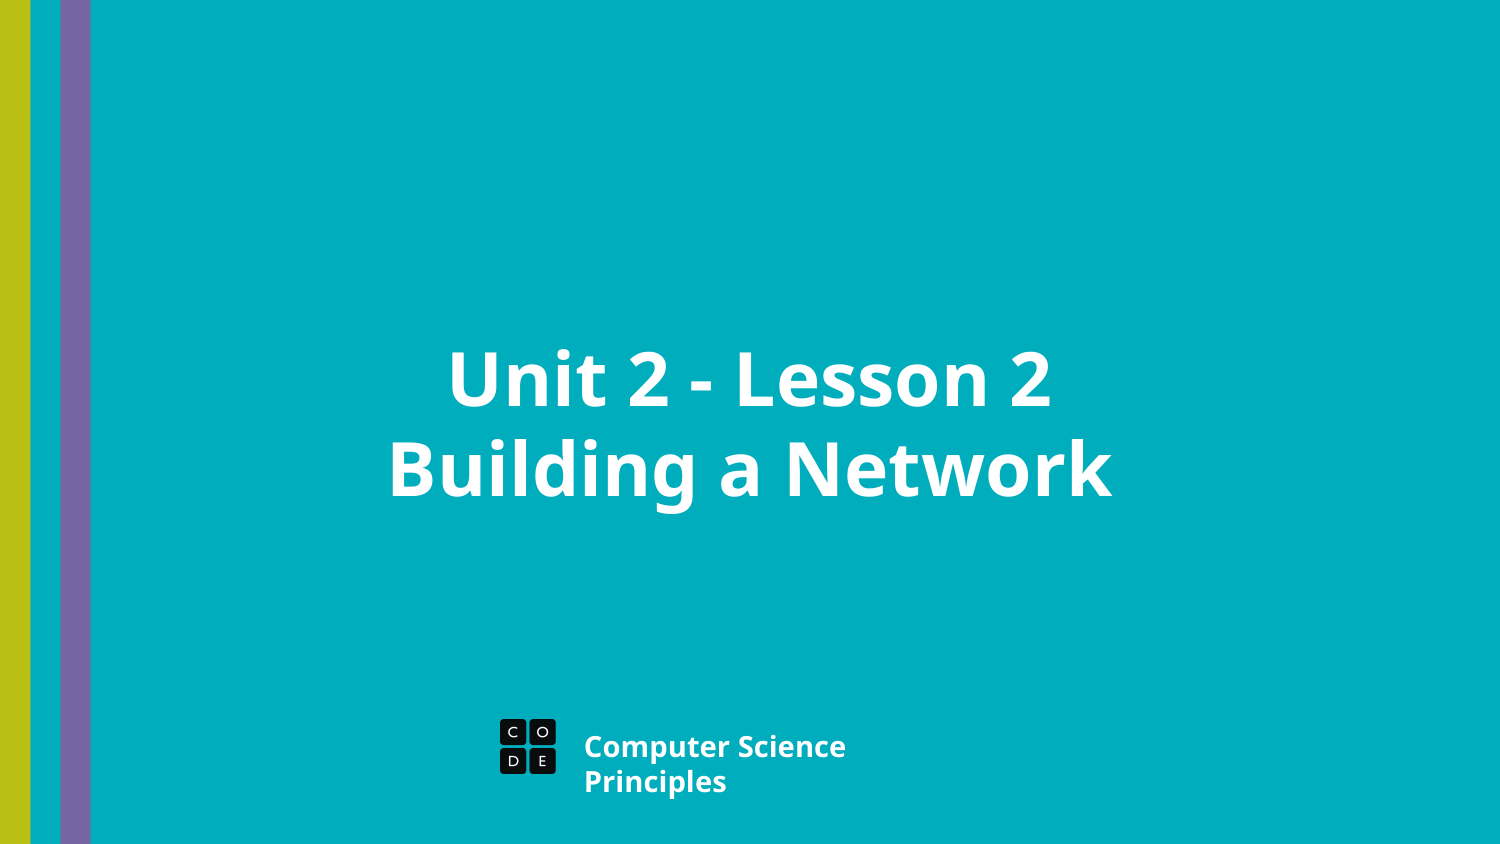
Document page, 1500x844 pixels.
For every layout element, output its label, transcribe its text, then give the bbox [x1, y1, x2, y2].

picture [0, 0, 1500, 844]
text_box Unit 2 - Lesson 2 Building a Network [51, 352, 1449, 491]
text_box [499, 713, 1001, 780]
